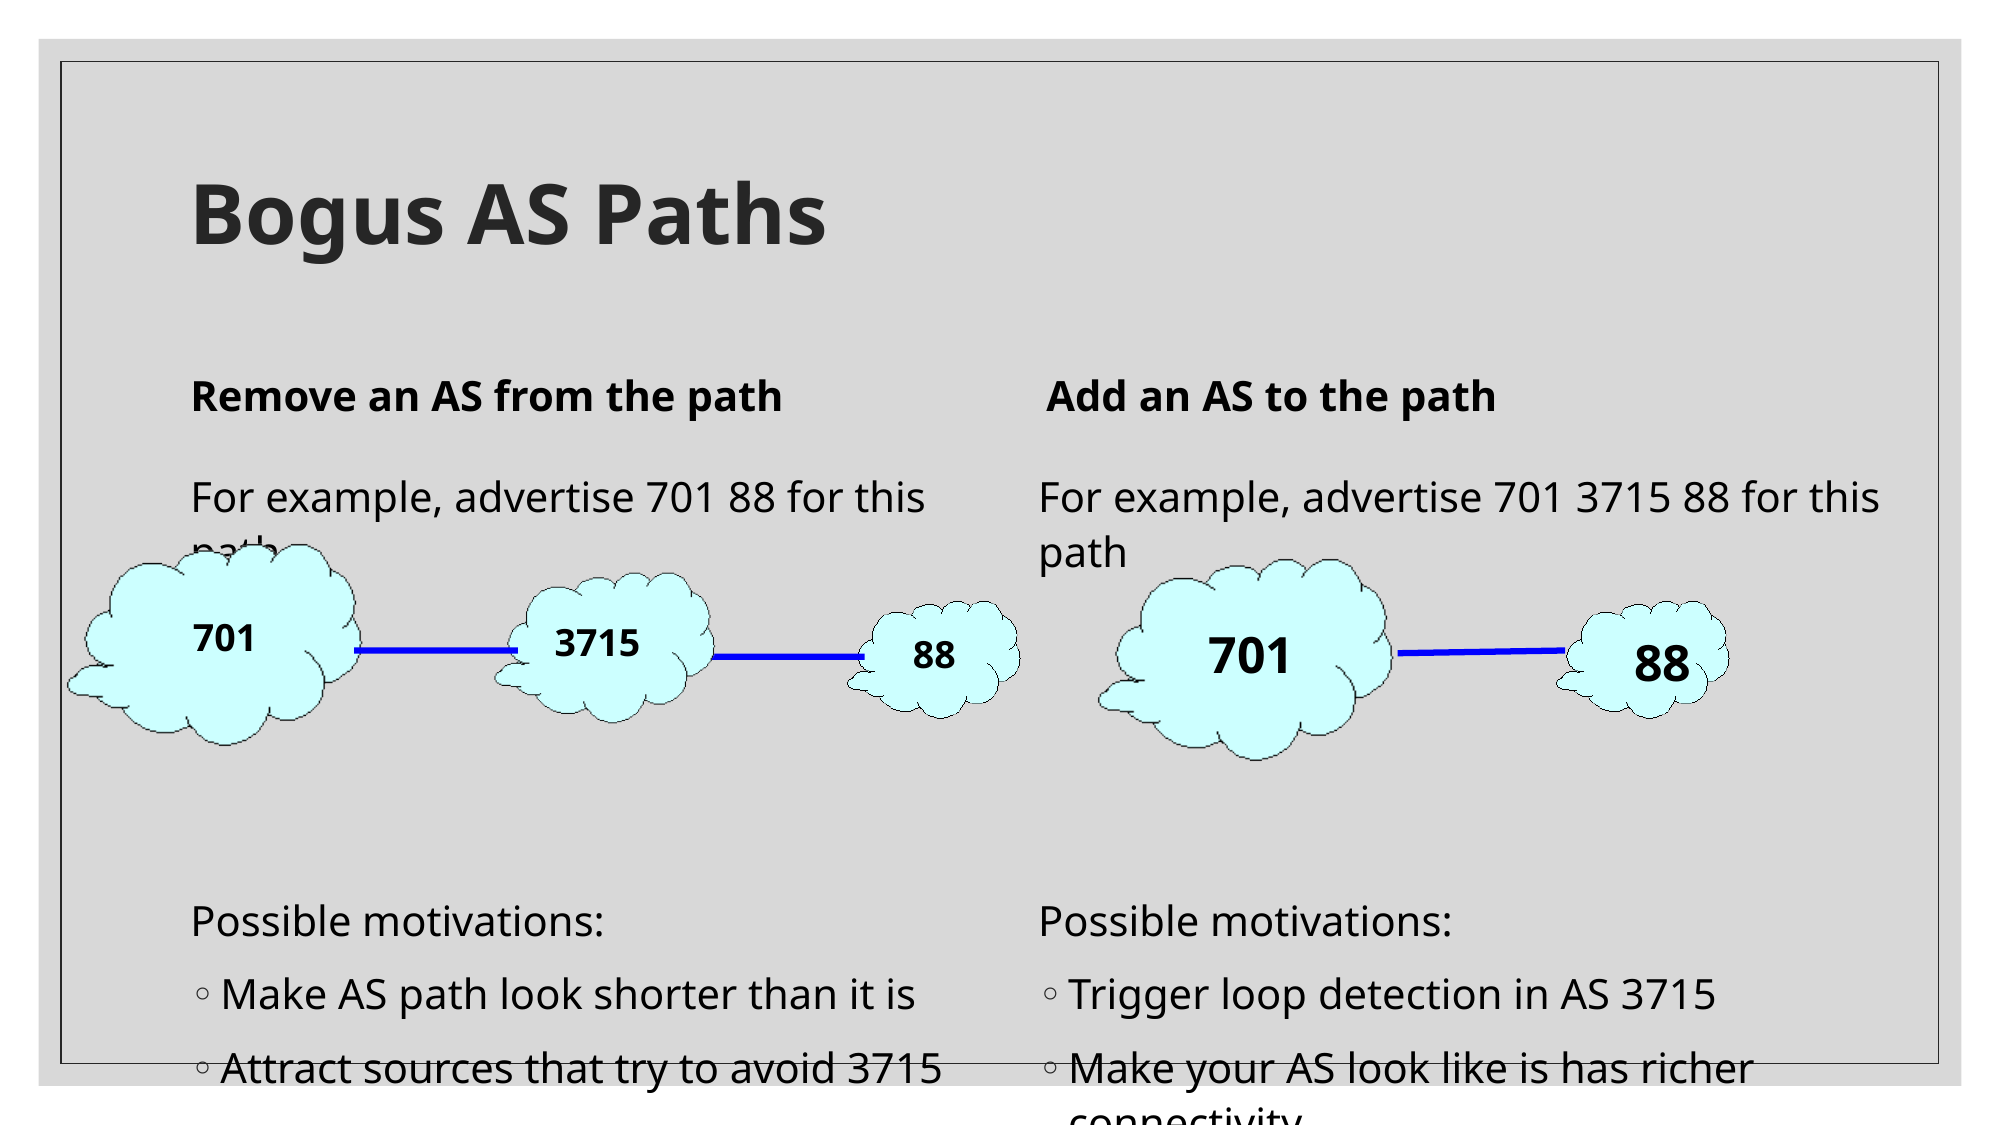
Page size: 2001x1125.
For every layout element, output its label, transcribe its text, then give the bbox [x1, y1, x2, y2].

title Bogus AS Paths [174, 105, 1825, 331]
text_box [492, 562, 726, 733]
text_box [1554, 592, 1738, 726]
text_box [845, 592, 1029, 726]
list Remove an AS from the path [175, 340, 941, 446]
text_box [64, 530, 377, 759]
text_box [1095, 545, 1408, 774]
list For example, advertise 701 88 for this path Possible motivations: Make AS path look shorter than it is Attract sources that try to avoid 3715 [175, 651, 1000, 1042]
list For example, advertise 701 3715 88 for this path Possible motivations: Trigger loop detection in AS 3715 Make your AS look like is has richer connectivity [1023, 458, 1936, 1042]
list For example, advertise 701 88 for this path Possible motivations: Make AS path look shorter than it is Attract sources that try to avoid 3715 [175, 458, 1000, 656]
list Add an AS to the path [1031, 340, 1797, 446]
